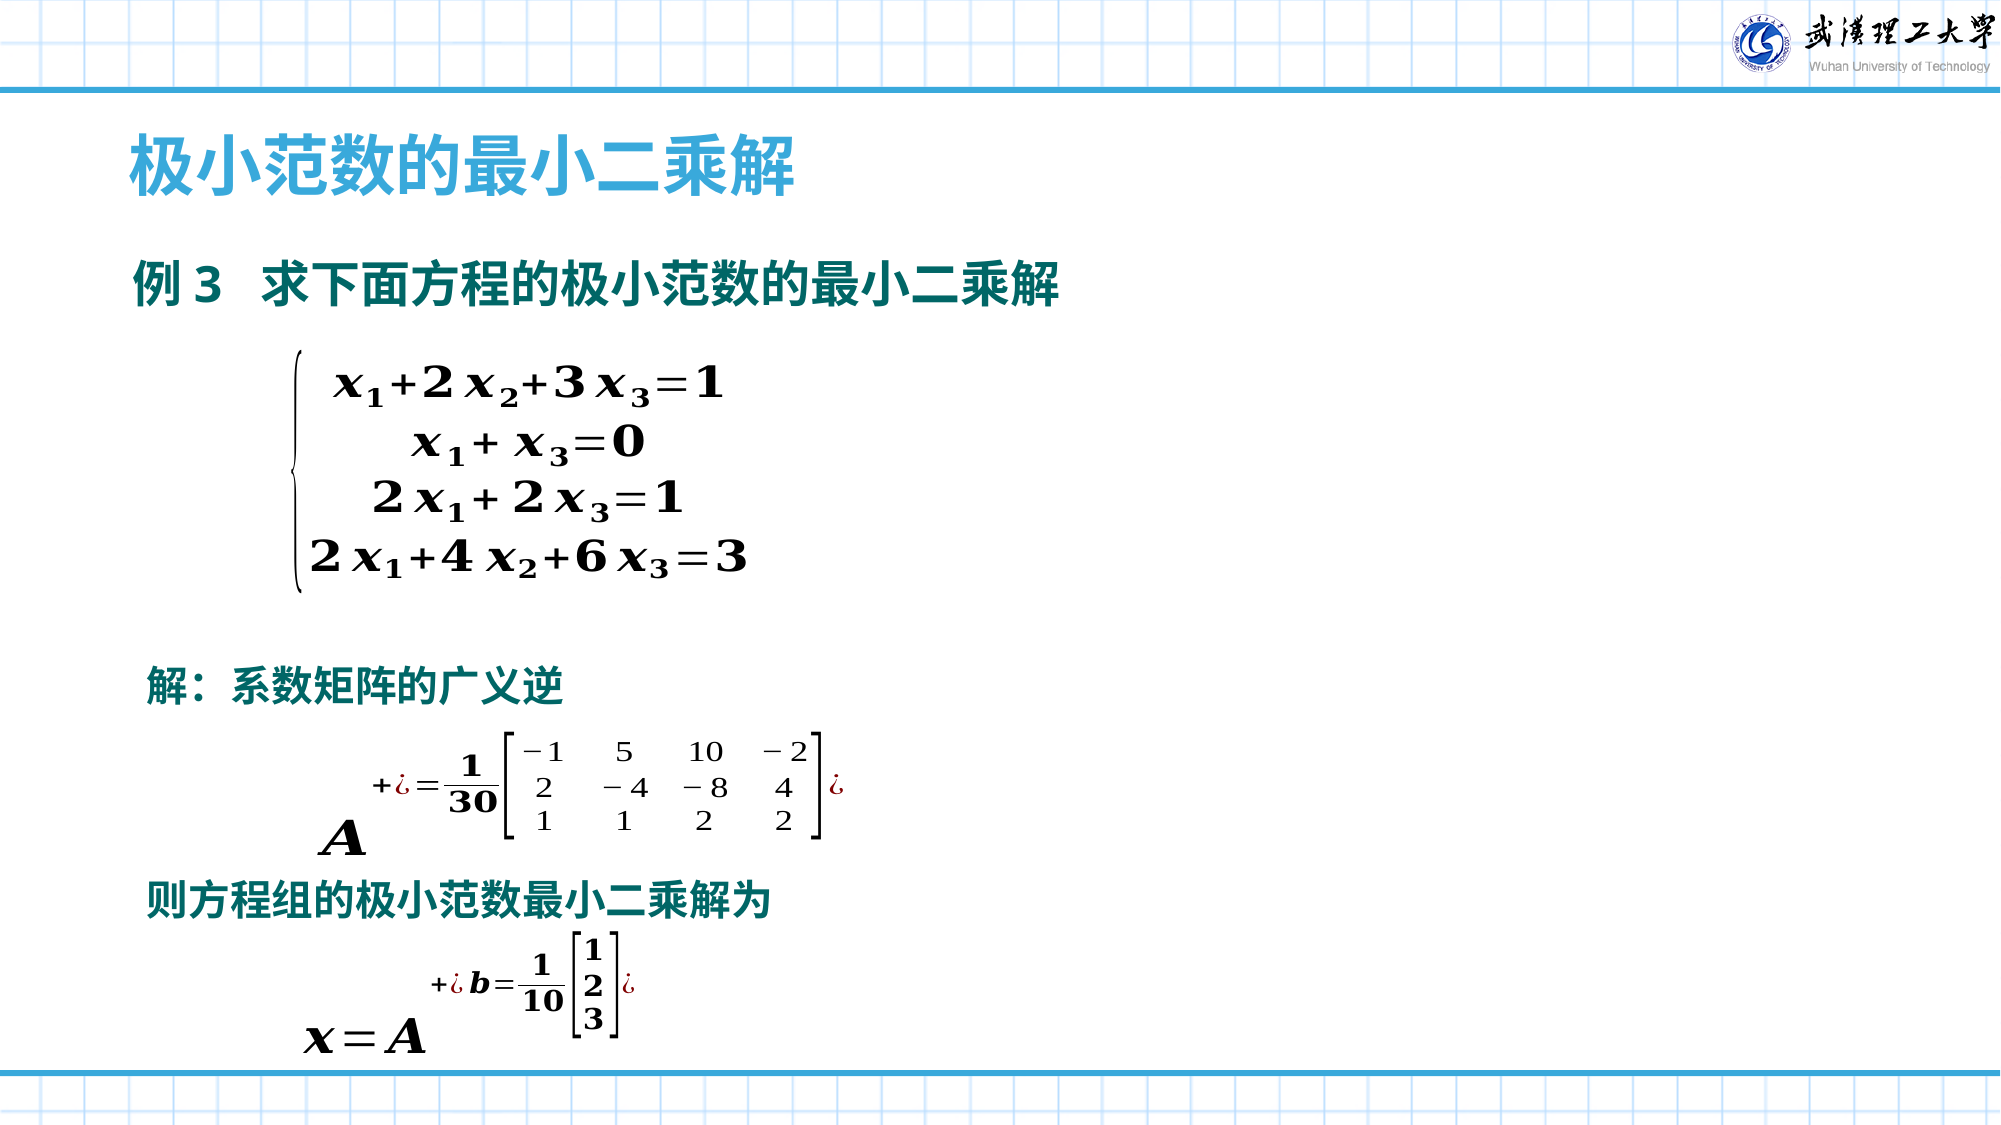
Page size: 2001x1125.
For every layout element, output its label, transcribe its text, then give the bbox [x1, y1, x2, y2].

list 极小范数的最小二乘解 [114, 94, 1162, 213]
picture [0, 1077, 2001, 1125]
text_box 例3 求下面方程的极小范数的最小二乘解 [117, 245, 1471, 320]
text_box 则方程组的极小范数最小二乘解为 [131, 866, 1260, 932]
picture [0, 0, 2001, 87]
